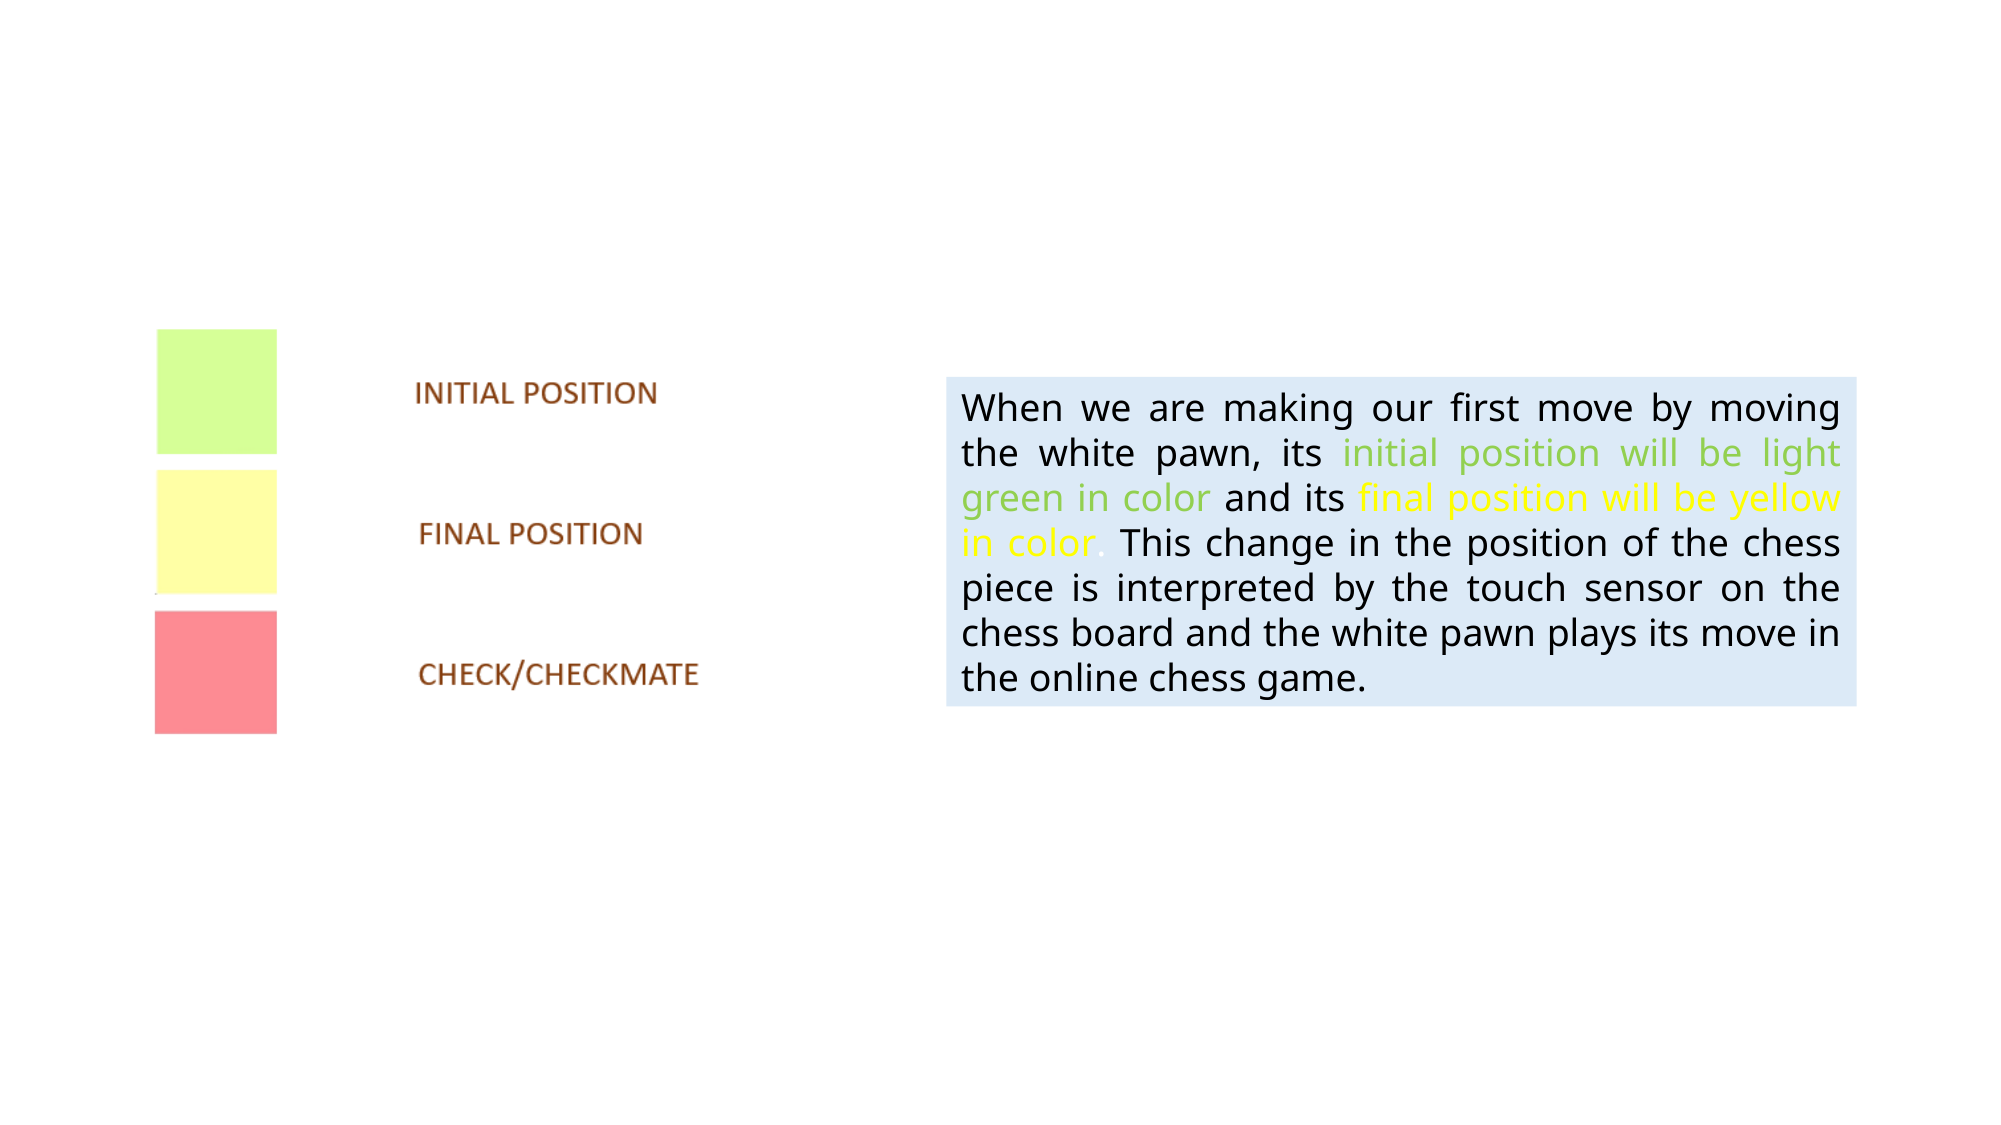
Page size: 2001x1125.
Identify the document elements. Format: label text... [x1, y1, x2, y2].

text_box When we are making our first move by moving the white pawn, its initial position will be light green in color and its final position will be yellow in color. This change in the position of the chess piece is interpreted by the touch sensor on the chess board and the white pawn plays its move in the online chess game. [962, 376, 1857, 707]
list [0, 221, 962, 835]
